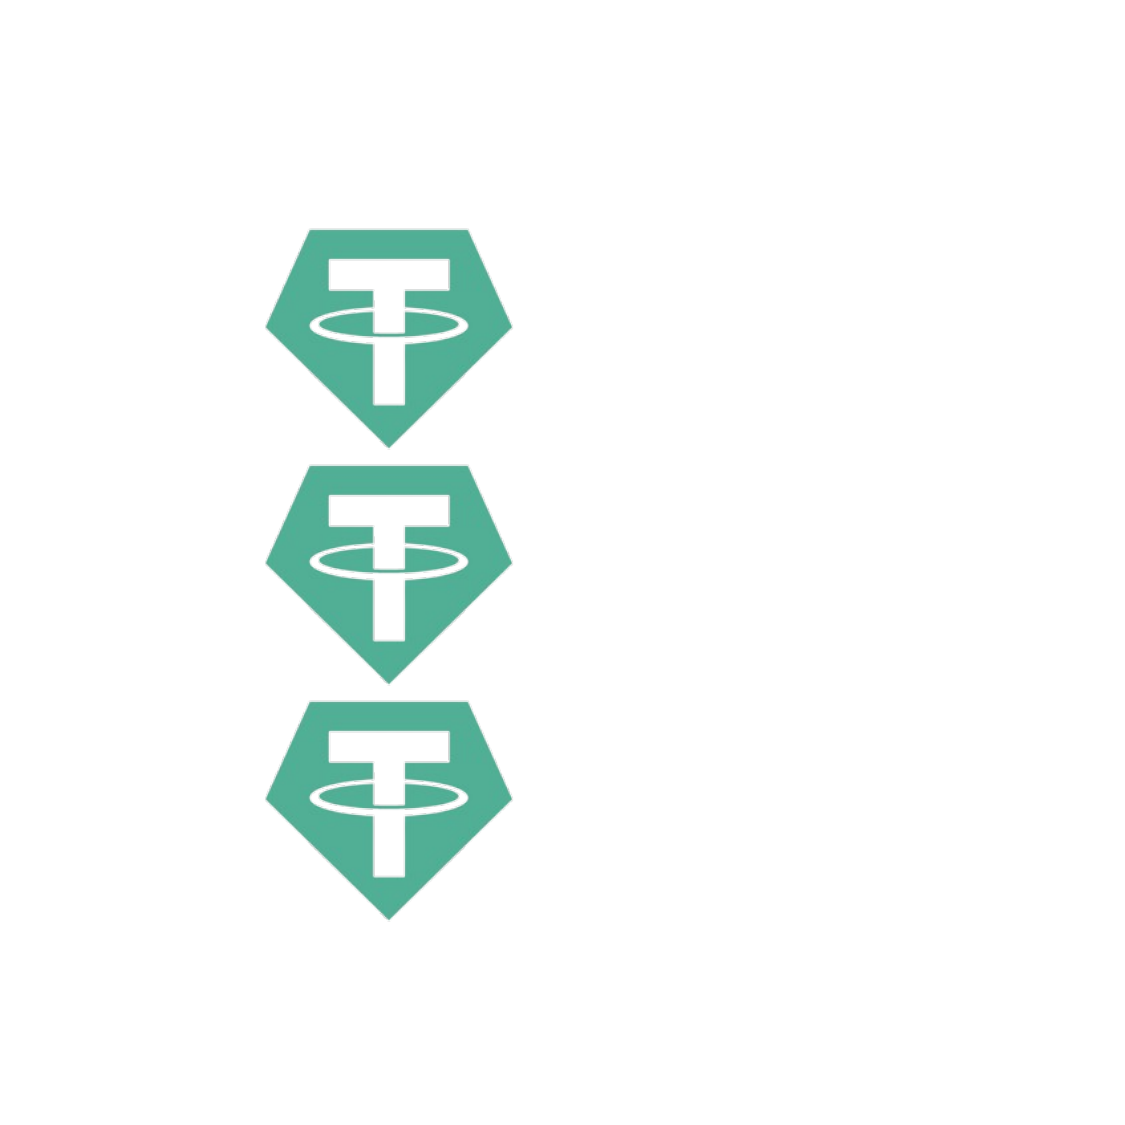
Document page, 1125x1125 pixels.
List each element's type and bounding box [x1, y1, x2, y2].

picture [256, 206, 522, 944]
